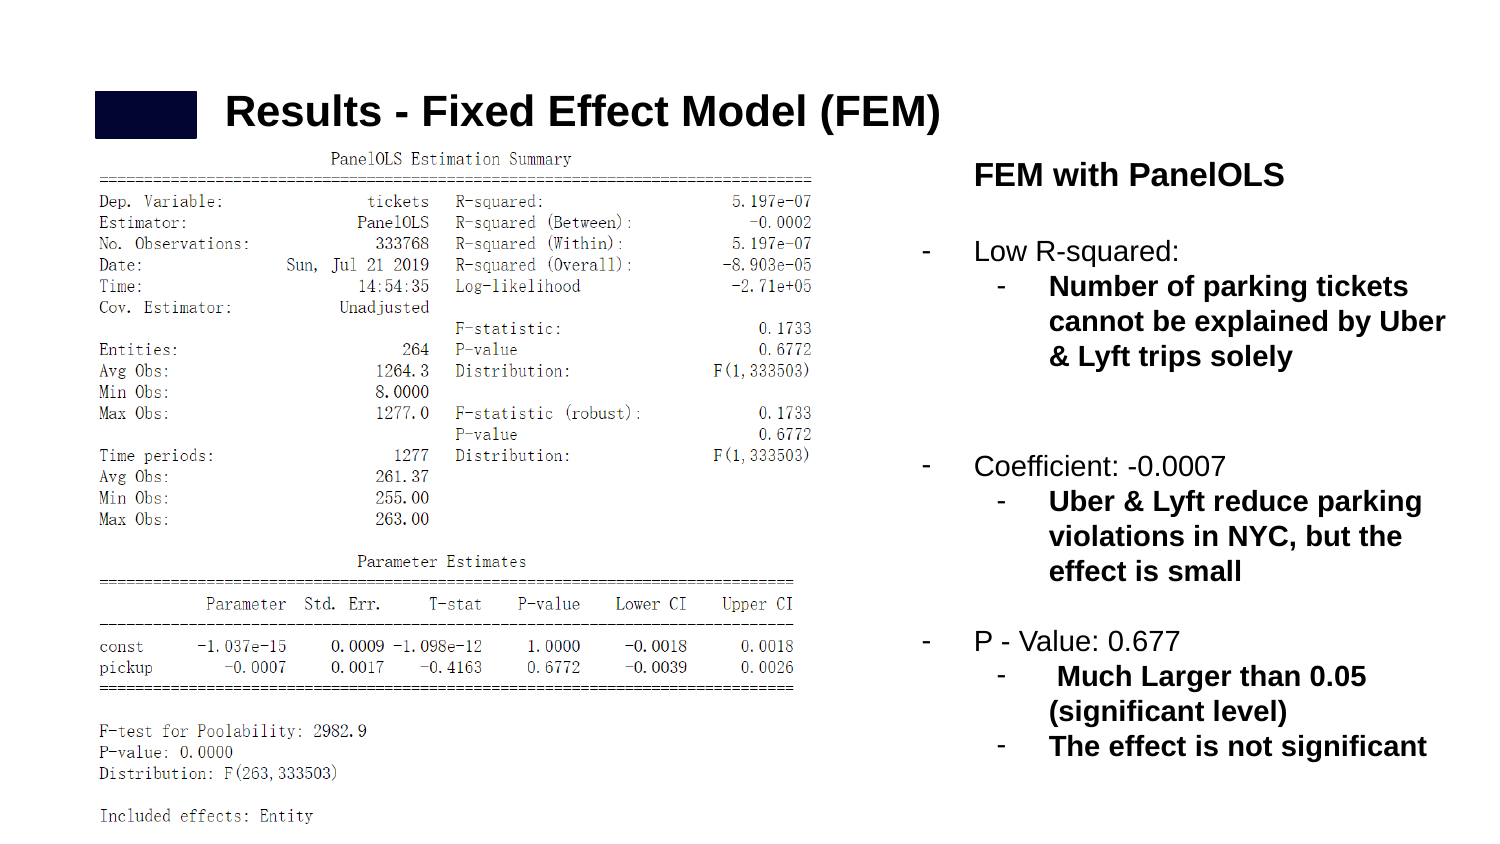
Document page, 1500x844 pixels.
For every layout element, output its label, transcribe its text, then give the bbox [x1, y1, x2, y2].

picture [95, 150, 819, 827]
text_box FEM with PanelOLS Low R-squared: Number of parking tickets cannot be explained by Uber & Lyft trips solely Coefficient: -0.0007 Uber & Lyft reduce parking violations in NYC, but the effect is small P - Value: 0.677 Much Larger than 0.05 (significant level) The effect is not significant [883, 137, 1474, 844]
text_box [95, 91, 197, 138]
text_box Results - Fixed Effect Model (FEM) [213, 76, 1126, 175]
